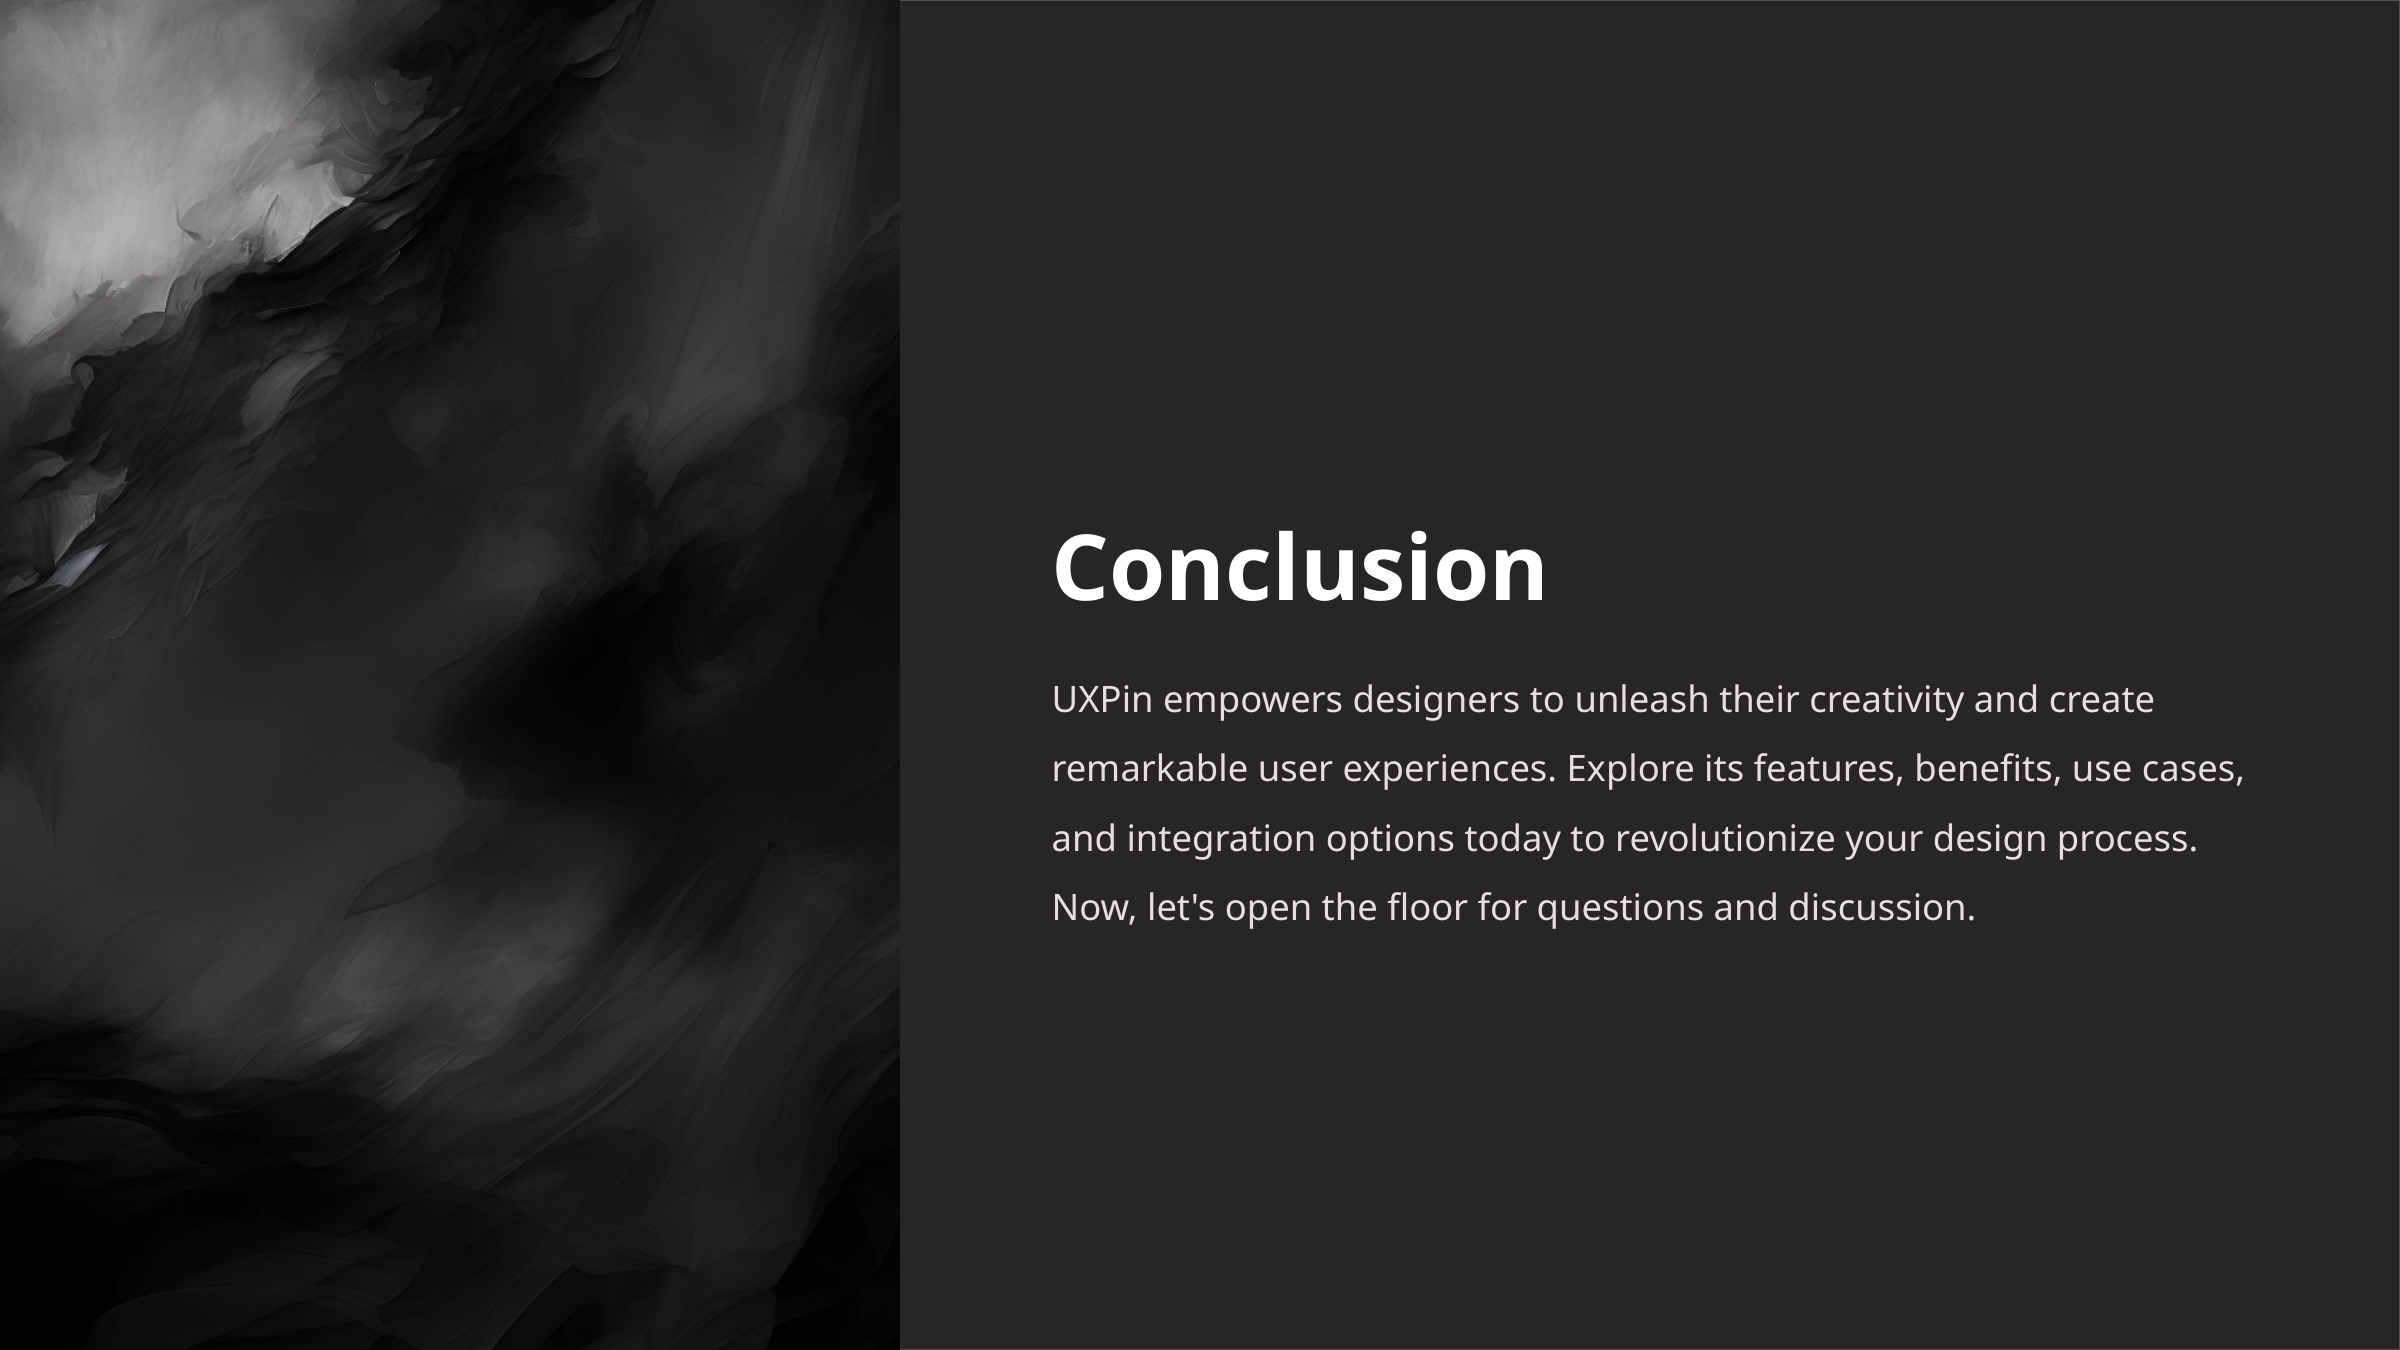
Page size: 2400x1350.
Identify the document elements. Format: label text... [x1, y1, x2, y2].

text_box [902, 0, 2400, 1350]
text_box UXPin empowers designers to unleash their creativity and create remarkable user experiences. Explore its features, benefits, use cases, and integration options today to revolutionize your design process. Now, let's open the floor for questions and discussion. [1036, 642, 2264, 876]
picture [0, 0, 901, 1350]
text_box Conclusion [1036, 474, 1766, 588]
